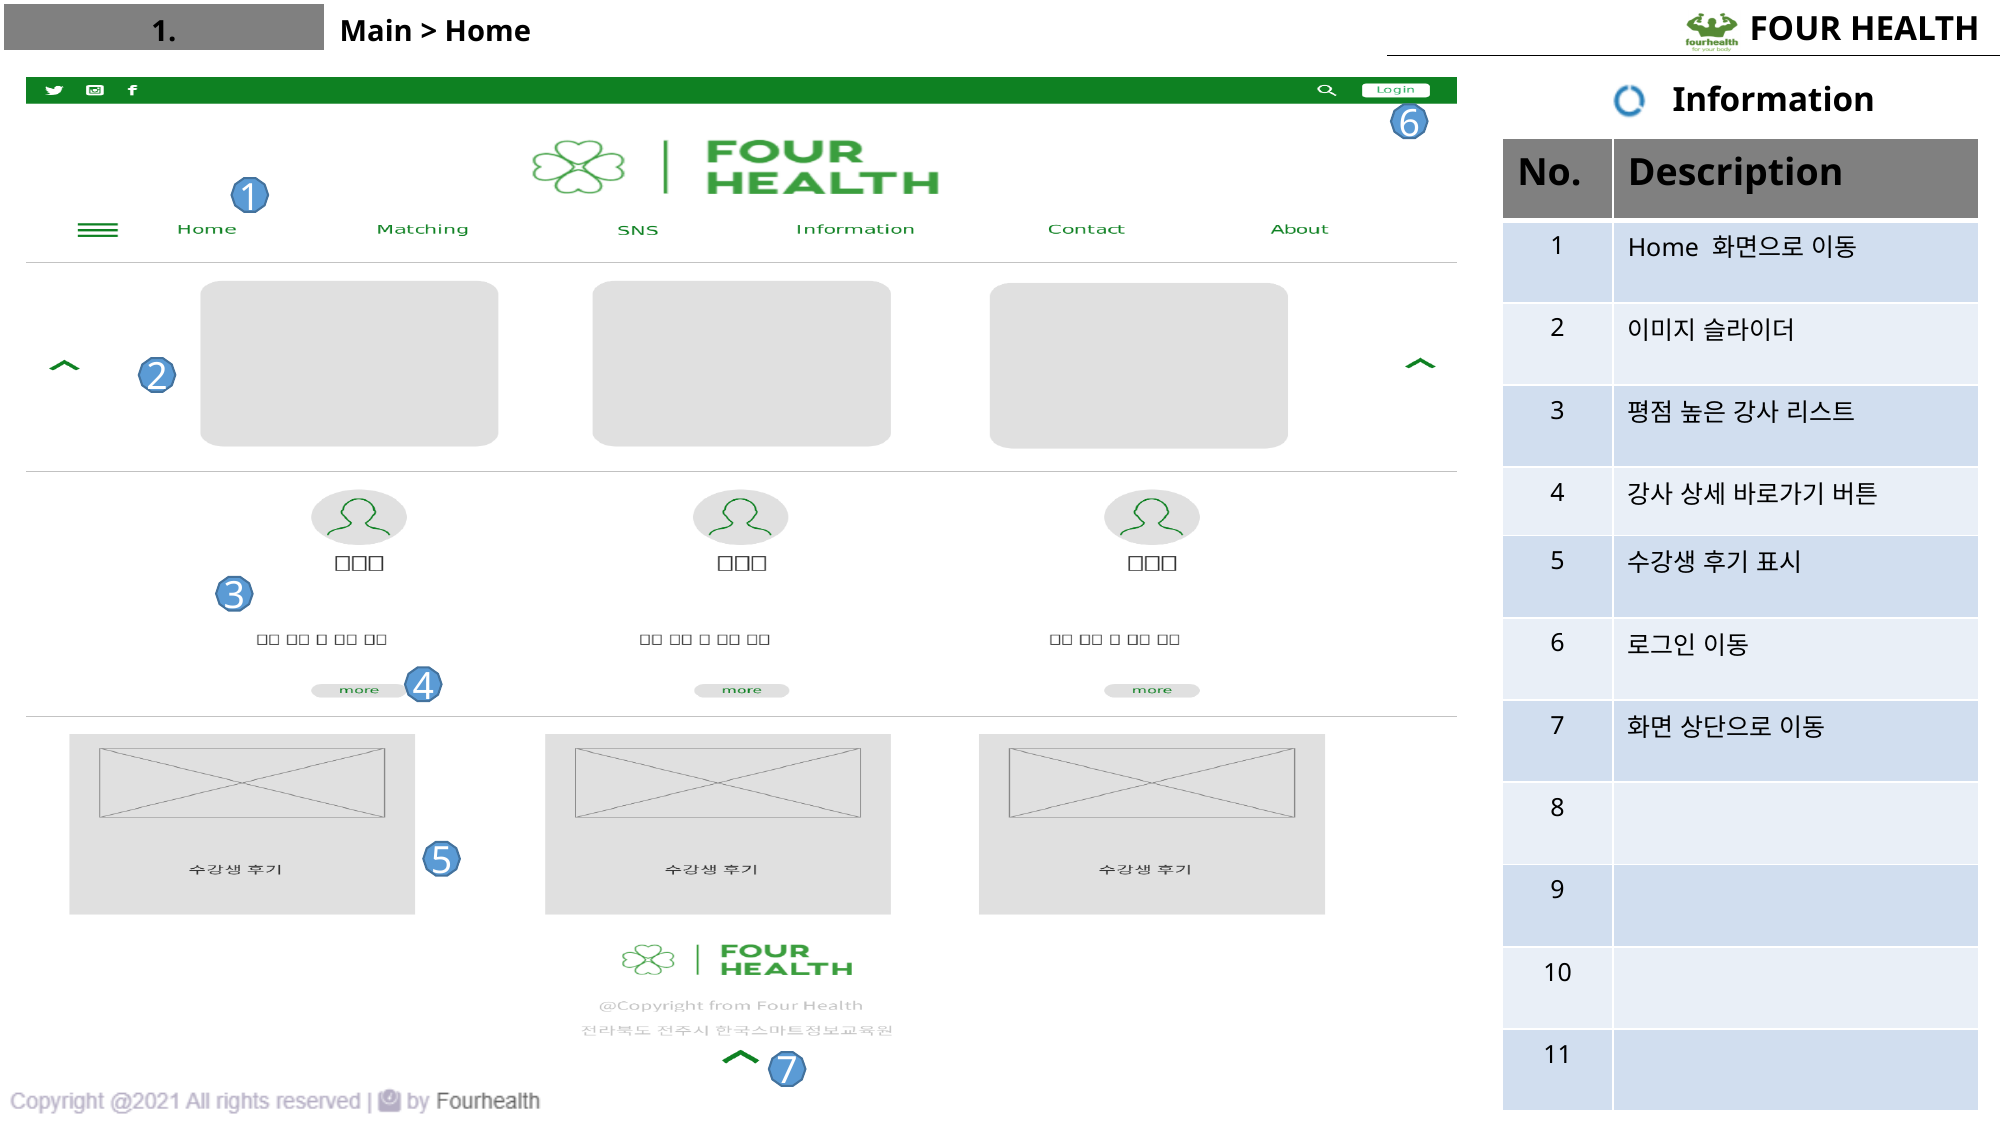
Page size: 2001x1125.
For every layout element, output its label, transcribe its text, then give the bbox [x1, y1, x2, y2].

text_box 7 [770, 1076, 805, 1087]
table_header No. [1503, 139, 1612, 218]
table_cell 평점 높은 강사 리스트 [1614, 386, 1978, 466]
table_cell [1614, 948, 1978, 1028]
table_cell 1 [1503, 223, 1612, 302]
text_box FOUR HEALTH [1734, 0, 2000, 55]
table_cell 8 [1503, 783, 1612, 864]
table_cell 5 [1503, 536, 1612, 617]
table_cell 11 [1503, 1030, 1612, 1110]
table_cell 로그인 이동 [1614, 619, 1978, 699]
table_cell 3 [1503, 386, 1612, 466]
picture [1606, 71, 1658, 123]
table_cell 9 [1503, 865, 1612, 946]
table_cell 이미지 슬라이더 [1614, 304, 1978, 384]
table_cell Home 화면으로 이동 [1614, 223, 1978, 302]
table_cell 수강생 후기 표시 [1614, 536, 1978, 617]
table_cell 화면 상단으로 이동 [1614, 701, 1978, 781]
table_cell 강사 상세 바로가기 버튼 [1614, 468, 1978, 535]
text_box Information [1657, 71, 2000, 126]
picture [26, 77, 1457, 1076]
table_cell [1614, 1030, 1978, 1110]
picture [1680, 10, 1741, 52]
table_cell 6 [1503, 619, 1612, 699]
table_cell 2 [1503, 304, 1612, 384]
table_cell [1614, 865, 1978, 946]
table_cell 10 [1503, 948, 1612, 1028]
table_cell 4 [1503, 468, 1612, 535]
table_header 1. [4, 4, 324, 50]
table_header Description [1614, 139, 1978, 218]
table_header Main > Home [326, 4, 1385, 50]
table_cell 7 [1503, 701, 1612, 781]
picture [2, 1085, 550, 1125]
table_cell [1614, 783, 1978, 864]
